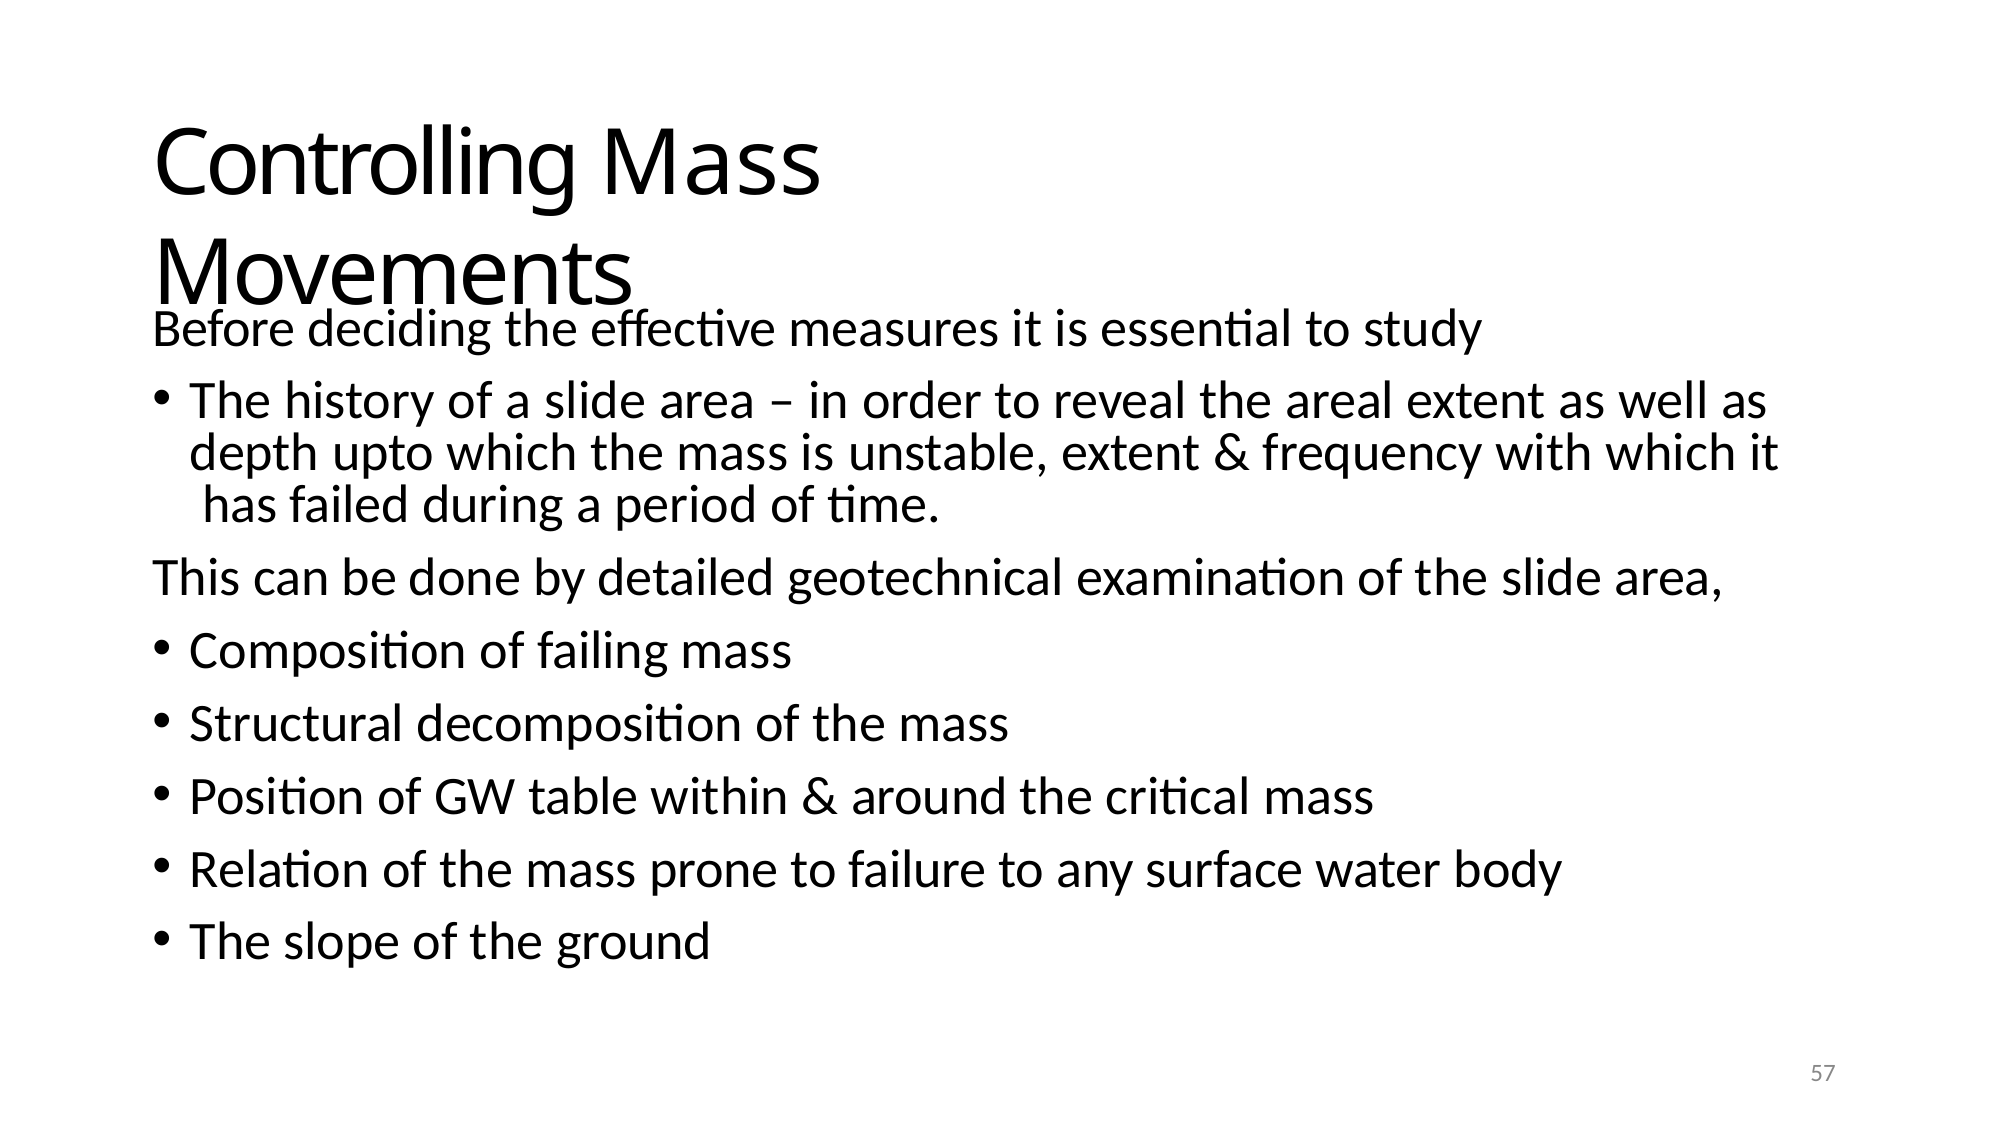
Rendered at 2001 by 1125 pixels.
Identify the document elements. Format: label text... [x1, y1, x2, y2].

slide_number 100 [1804, 1060, 1855, 1125]
title Controlling Mass Movements [150, 100, 1212, 282]
text_box Before deciding the effective measures it is essential to study The history of a slide area – in order to reveal the areal extent as well as depth upto which the mass is unstable, extent & frequency with which it has failed during a period of time. This can be done by detailed geotechnical examination of the slide area, Composition of failing mass Structural decomposition of the mass Position of GW table within & around the critical mass Relation of the mass prone to failure to any surface water body The slope of the ground [150, 282, 1782, 971]
